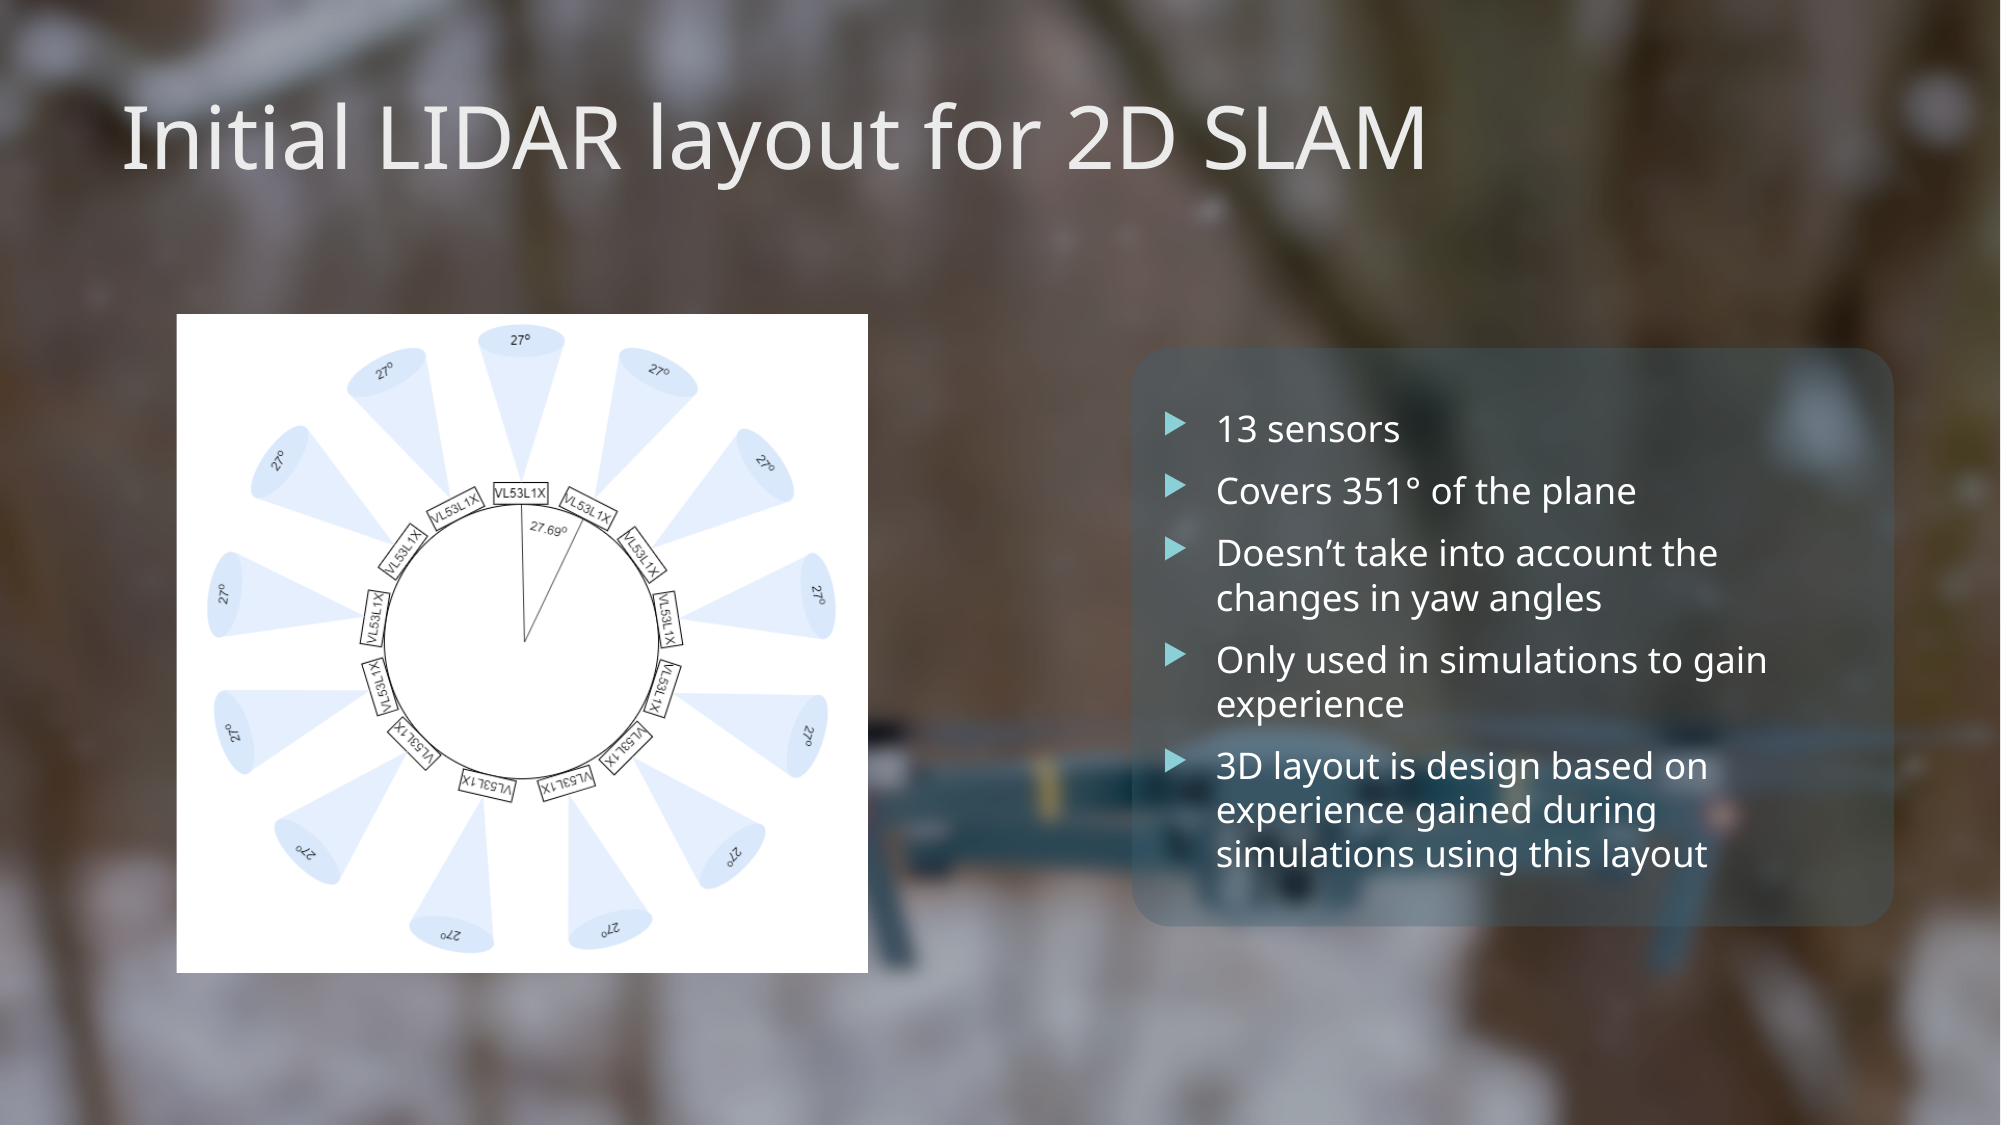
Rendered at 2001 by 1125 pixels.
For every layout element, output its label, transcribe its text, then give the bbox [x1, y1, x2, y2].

picture [0, 0, 2001, 1125]
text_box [1131, 347, 1895, 939]
title Initial LIDAR layout for 2D SLAM [106, 74, 1649, 304]
